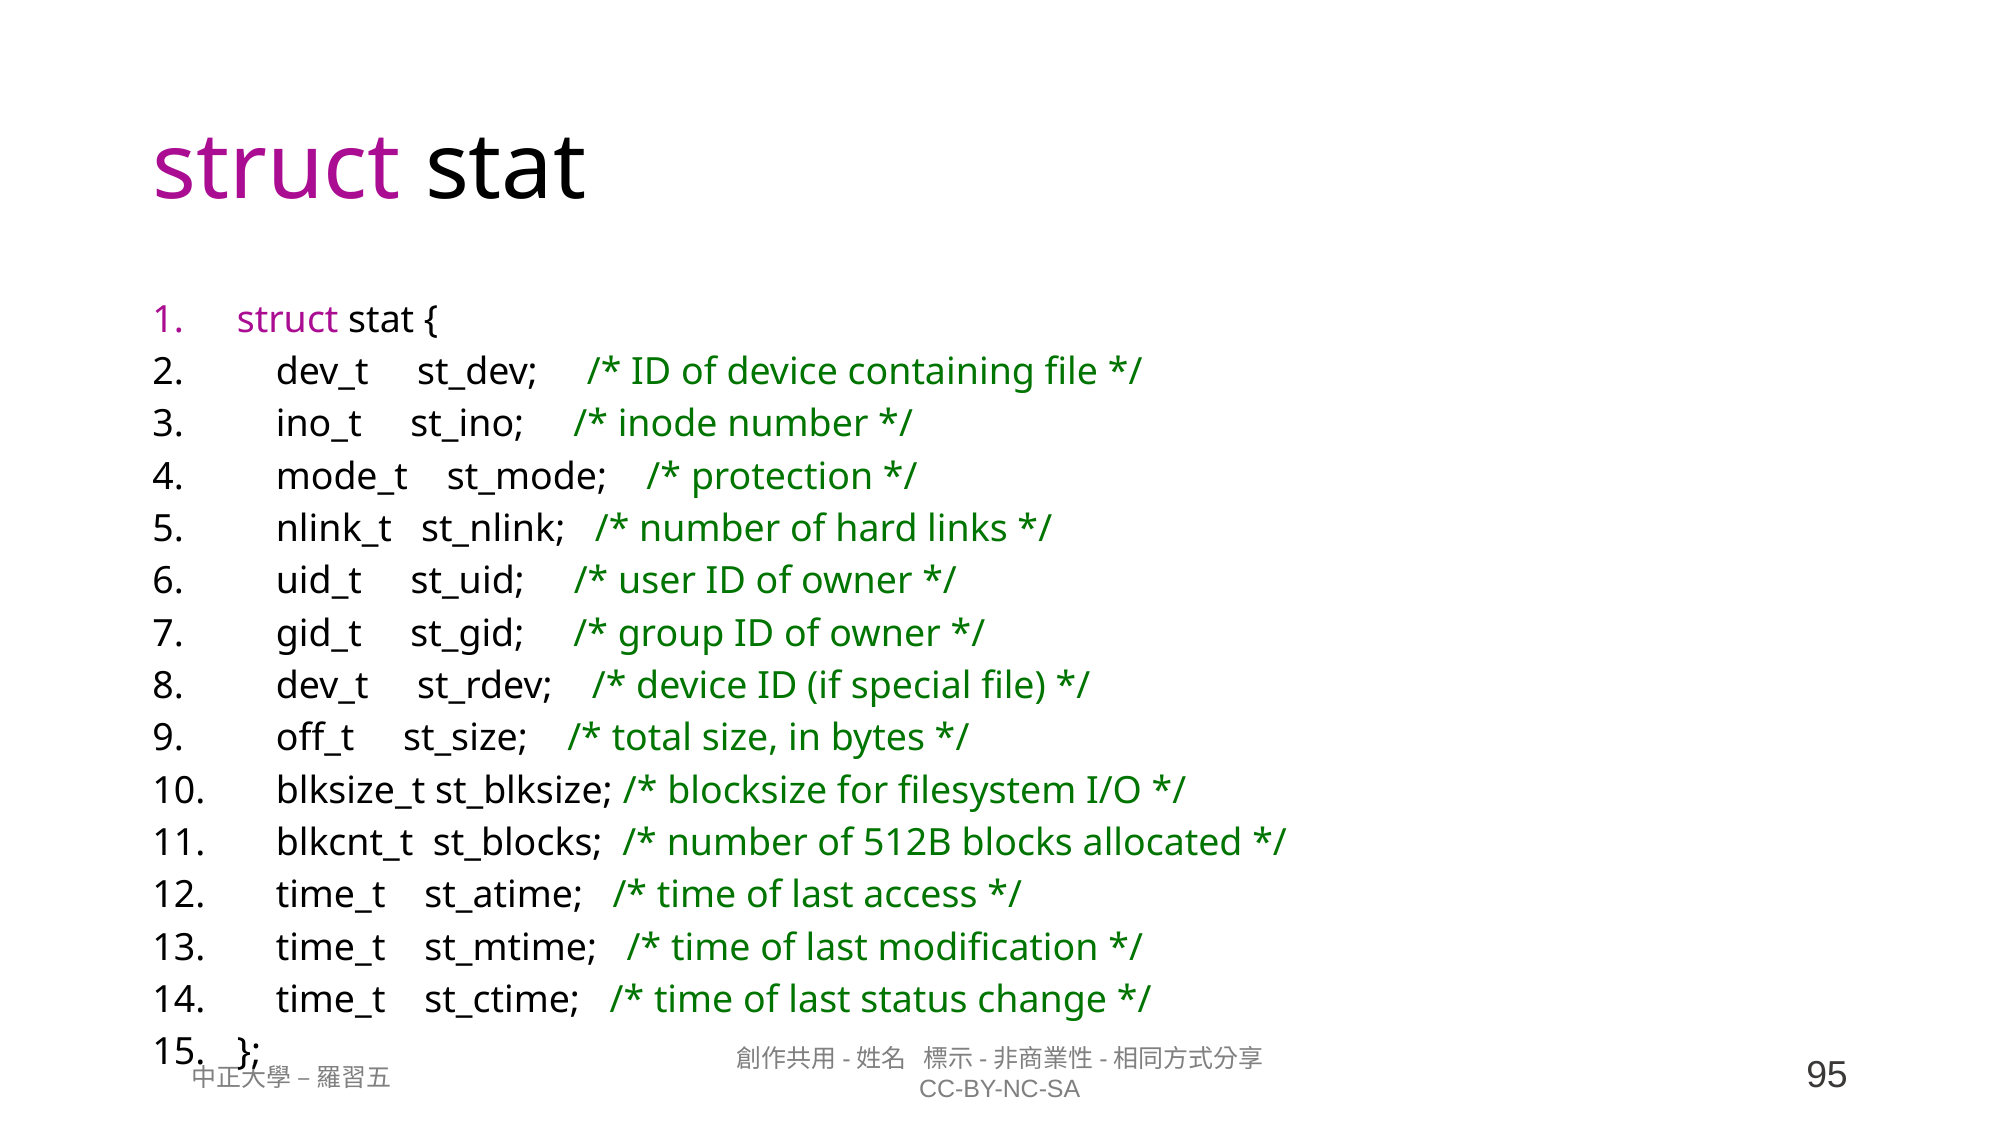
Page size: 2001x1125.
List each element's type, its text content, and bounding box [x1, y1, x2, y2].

text_box struct stat [137, 59, 1863, 278]
text_box struct stat { dev_t st_dev; /* ID of device containing file */ ino_t st_ino; /* inode number */ mode_t st_mode; /* protection */ nlink_t st_nlink; /* number of hard links */ uid_t st_uid; /* user ID of owner */ gid_t st_gid; /* group ID of owner */ dev_t st_rdev; /* device ID (if special file) */ off_t st_size; /* total size, in bytes */ blksize_t st_blksize; /* blocksize for filesystem I/O */ blkcnt_t st_blocks; /* number of 512B blocks allocated */ time_t st_atime; /* time of last access */ time_t st_mtime; /* time of last modification */ time_t st_ctime; /* time of last status change */ }; [137, 299, 1863, 1087]
